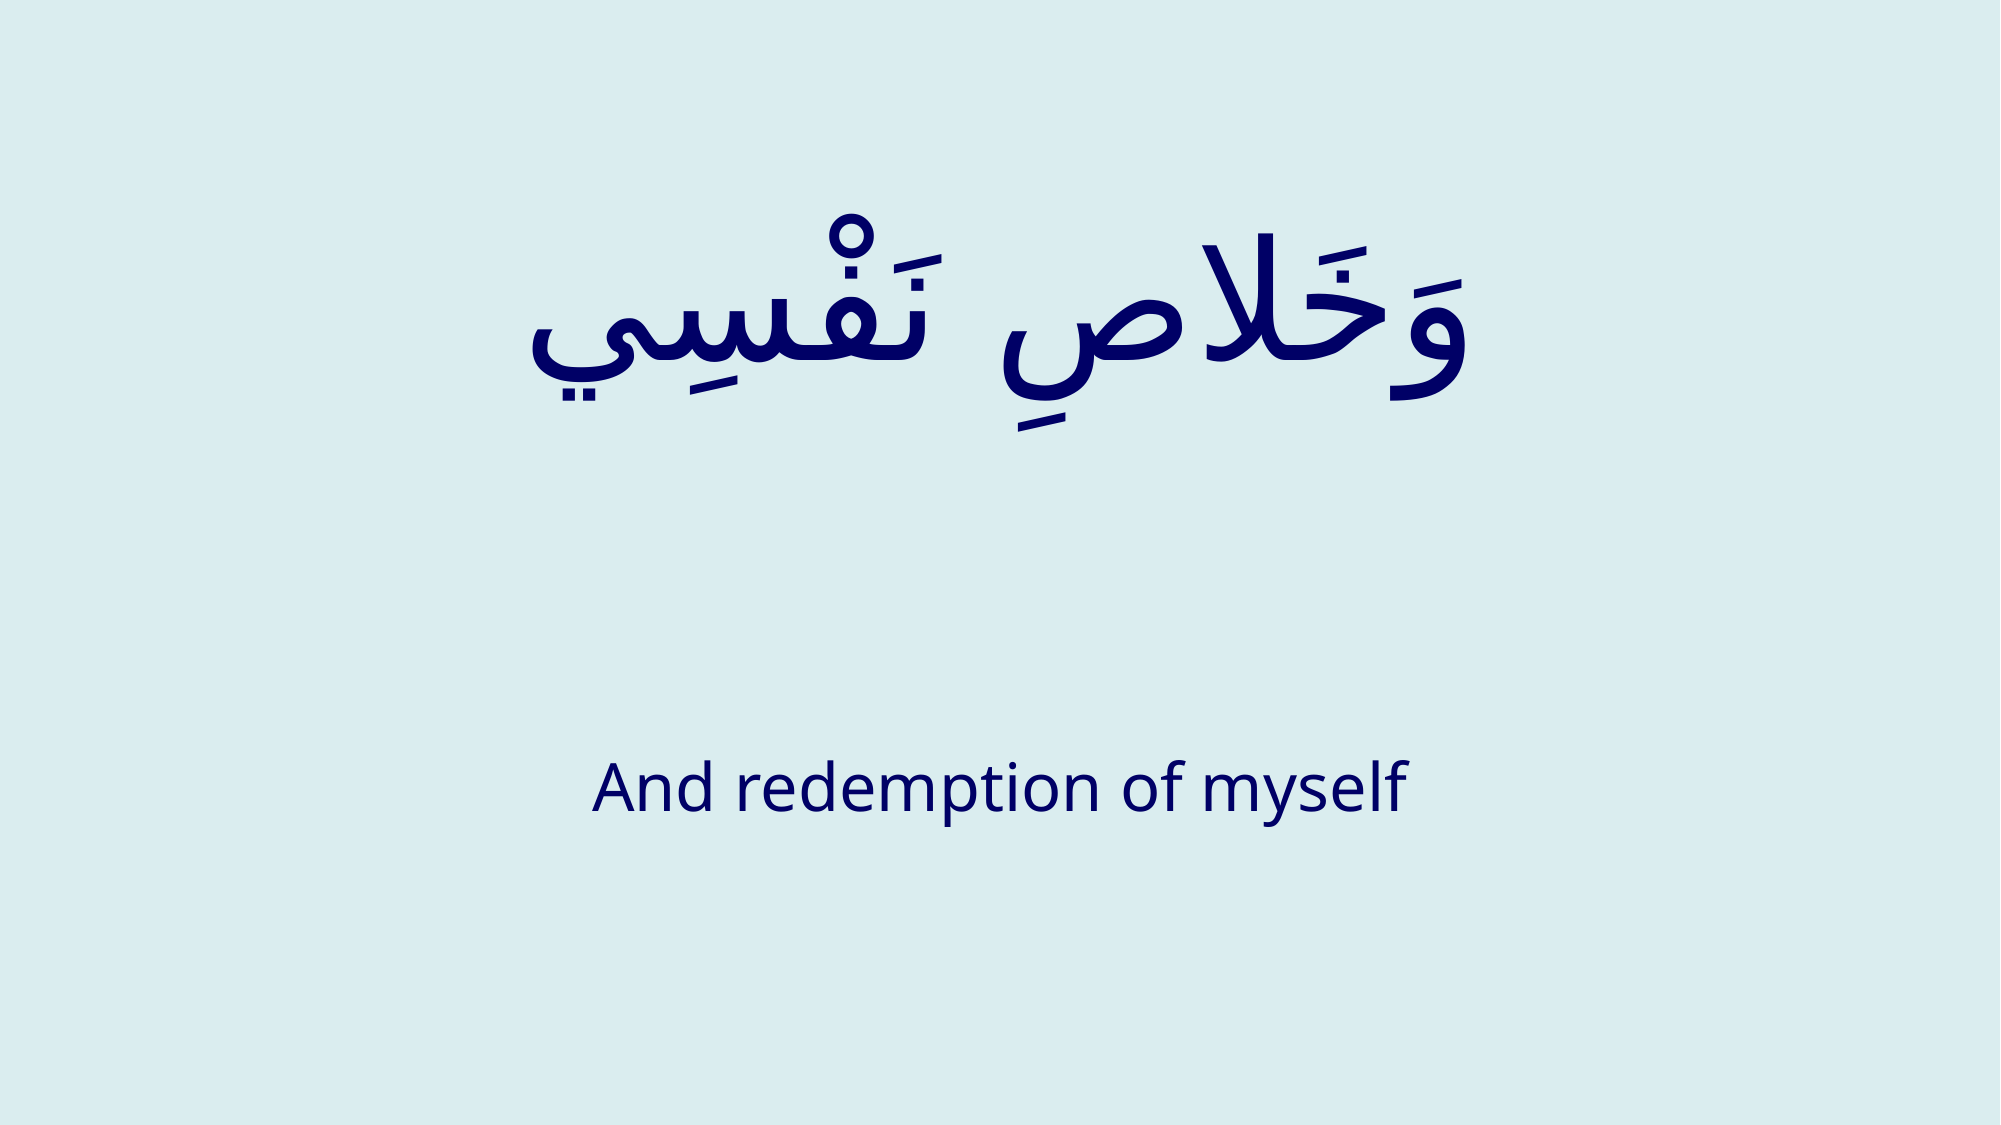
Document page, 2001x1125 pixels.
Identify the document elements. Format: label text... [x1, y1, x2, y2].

list And redemption of myself [356, 737, 1644, 1050]
title وَخَلاصِ نَفْسِي [0, 200, 2000, 388]
